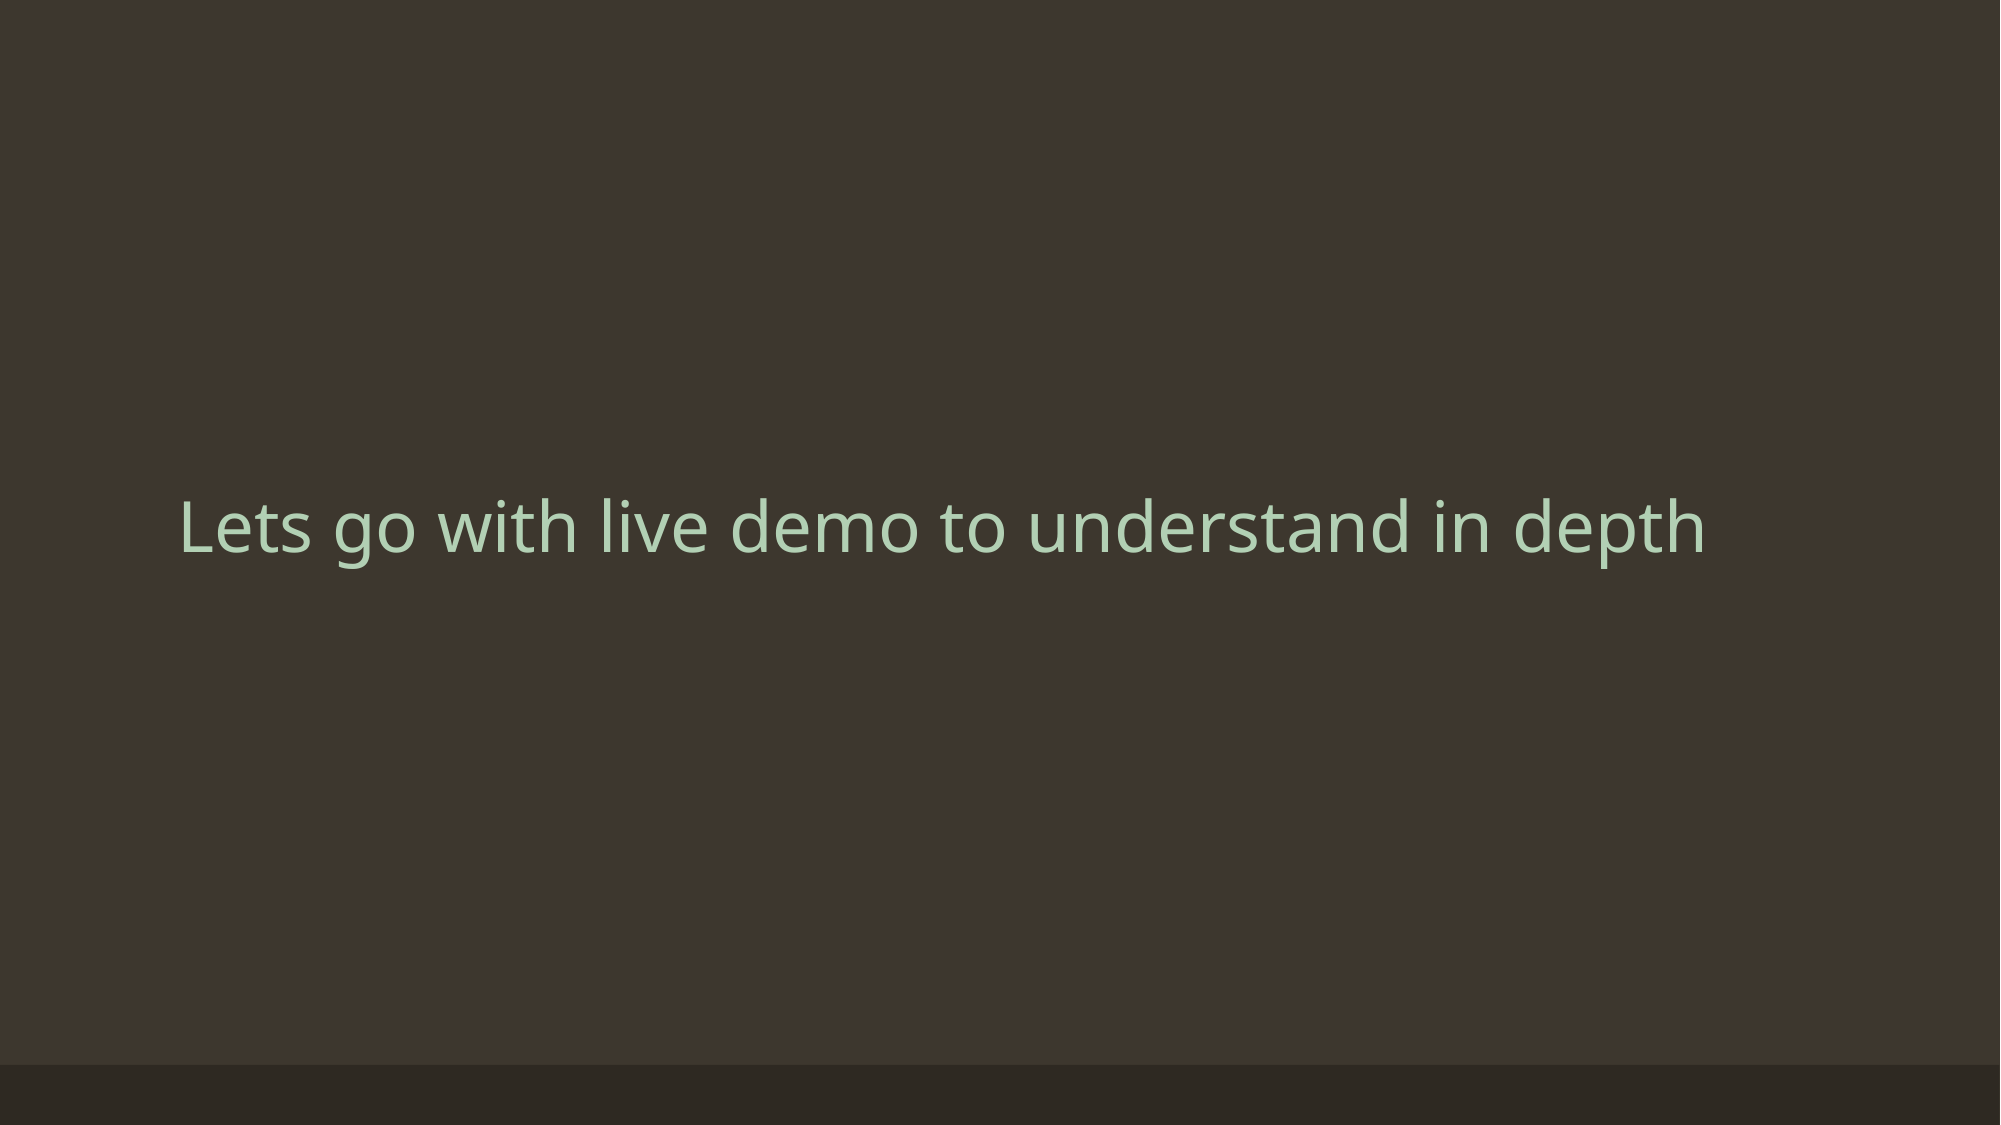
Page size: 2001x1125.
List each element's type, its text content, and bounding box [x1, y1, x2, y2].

title Lets go with live demo to understand in depth [162, 387, 1888, 576]
